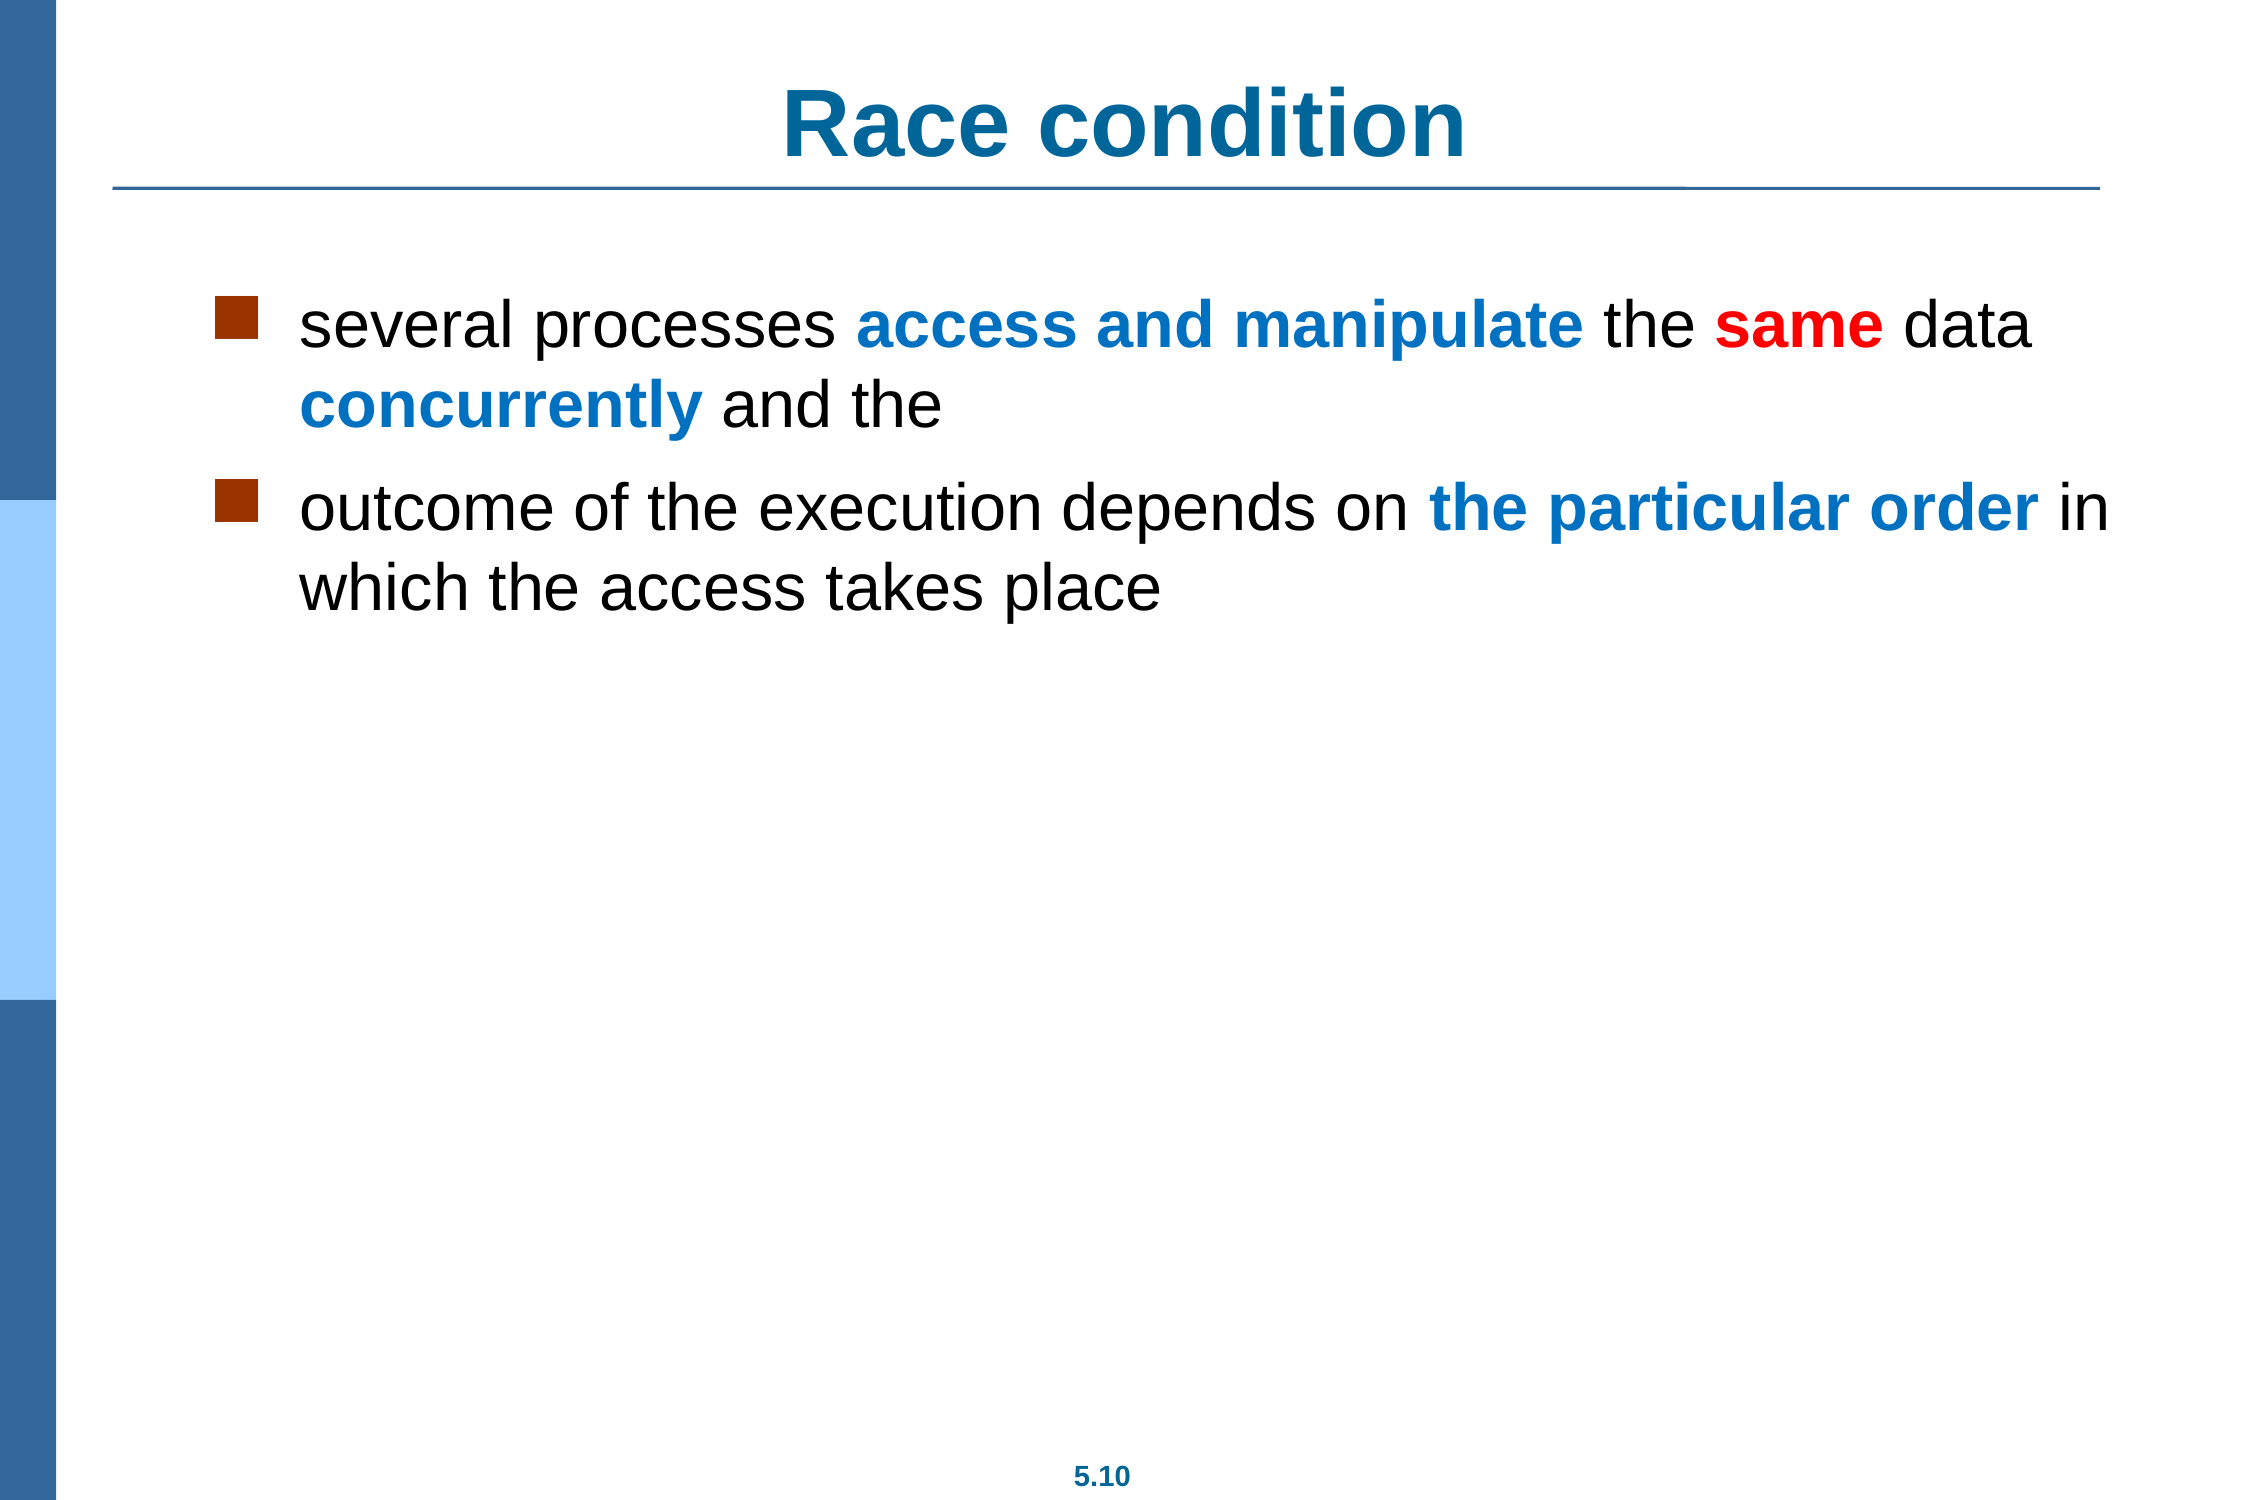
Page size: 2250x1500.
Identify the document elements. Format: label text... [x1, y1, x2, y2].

list several processes access and manipulate the same data concurrently and the outcome of the execution depends on the particular order in which the access takes place [198, 269, 2224, 1261]
title Race condition [112, 60, 2138, 187]
